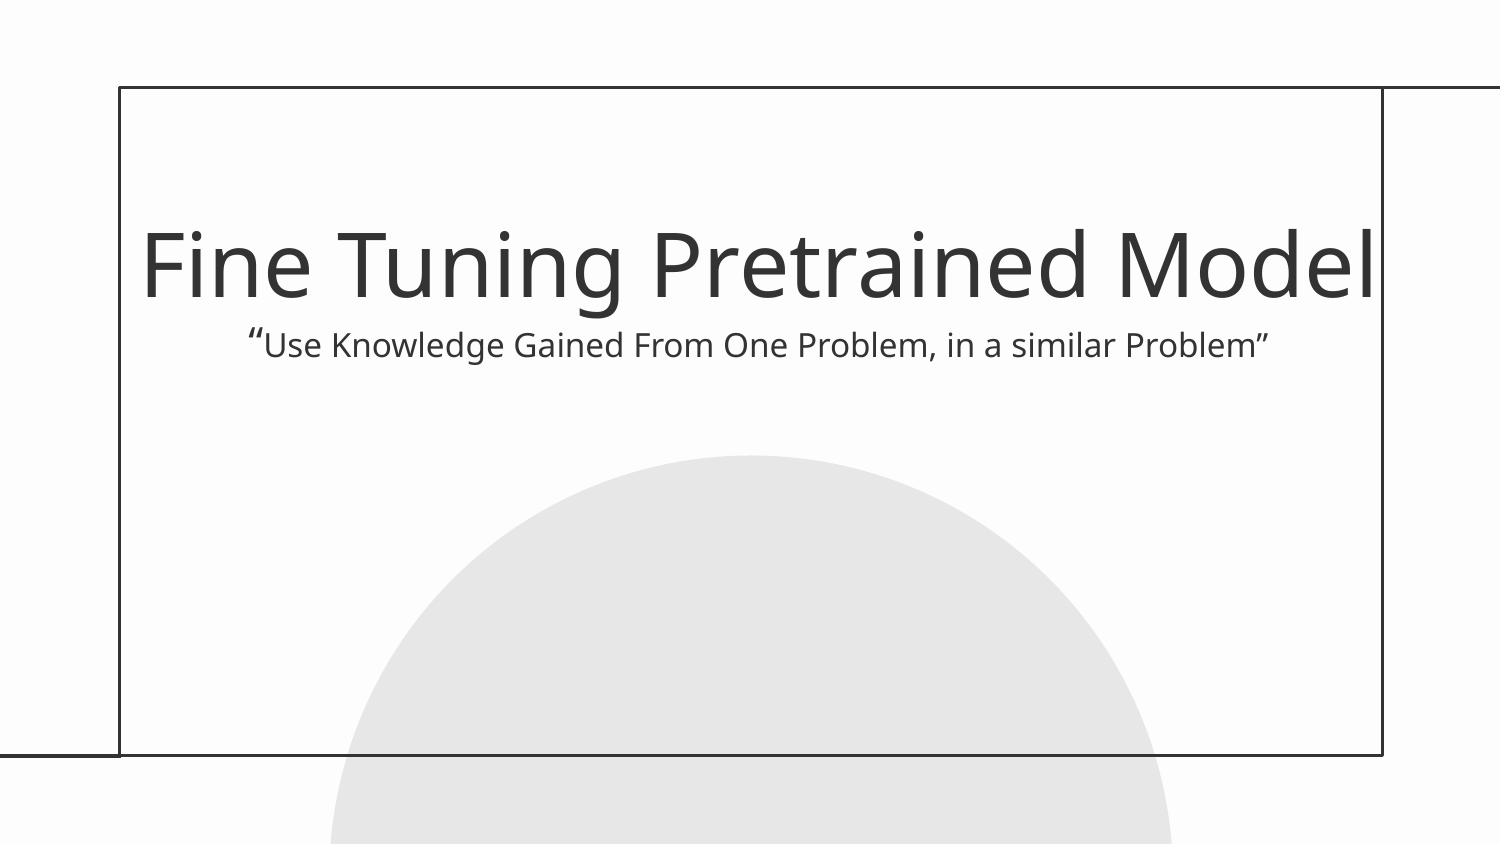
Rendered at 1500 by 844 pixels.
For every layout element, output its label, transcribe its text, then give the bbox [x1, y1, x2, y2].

title Fine Tuning Pretrained Model “Use Knowledge Gained From One Problem, in a similar Problem” [120, 255, 1398, 381]
